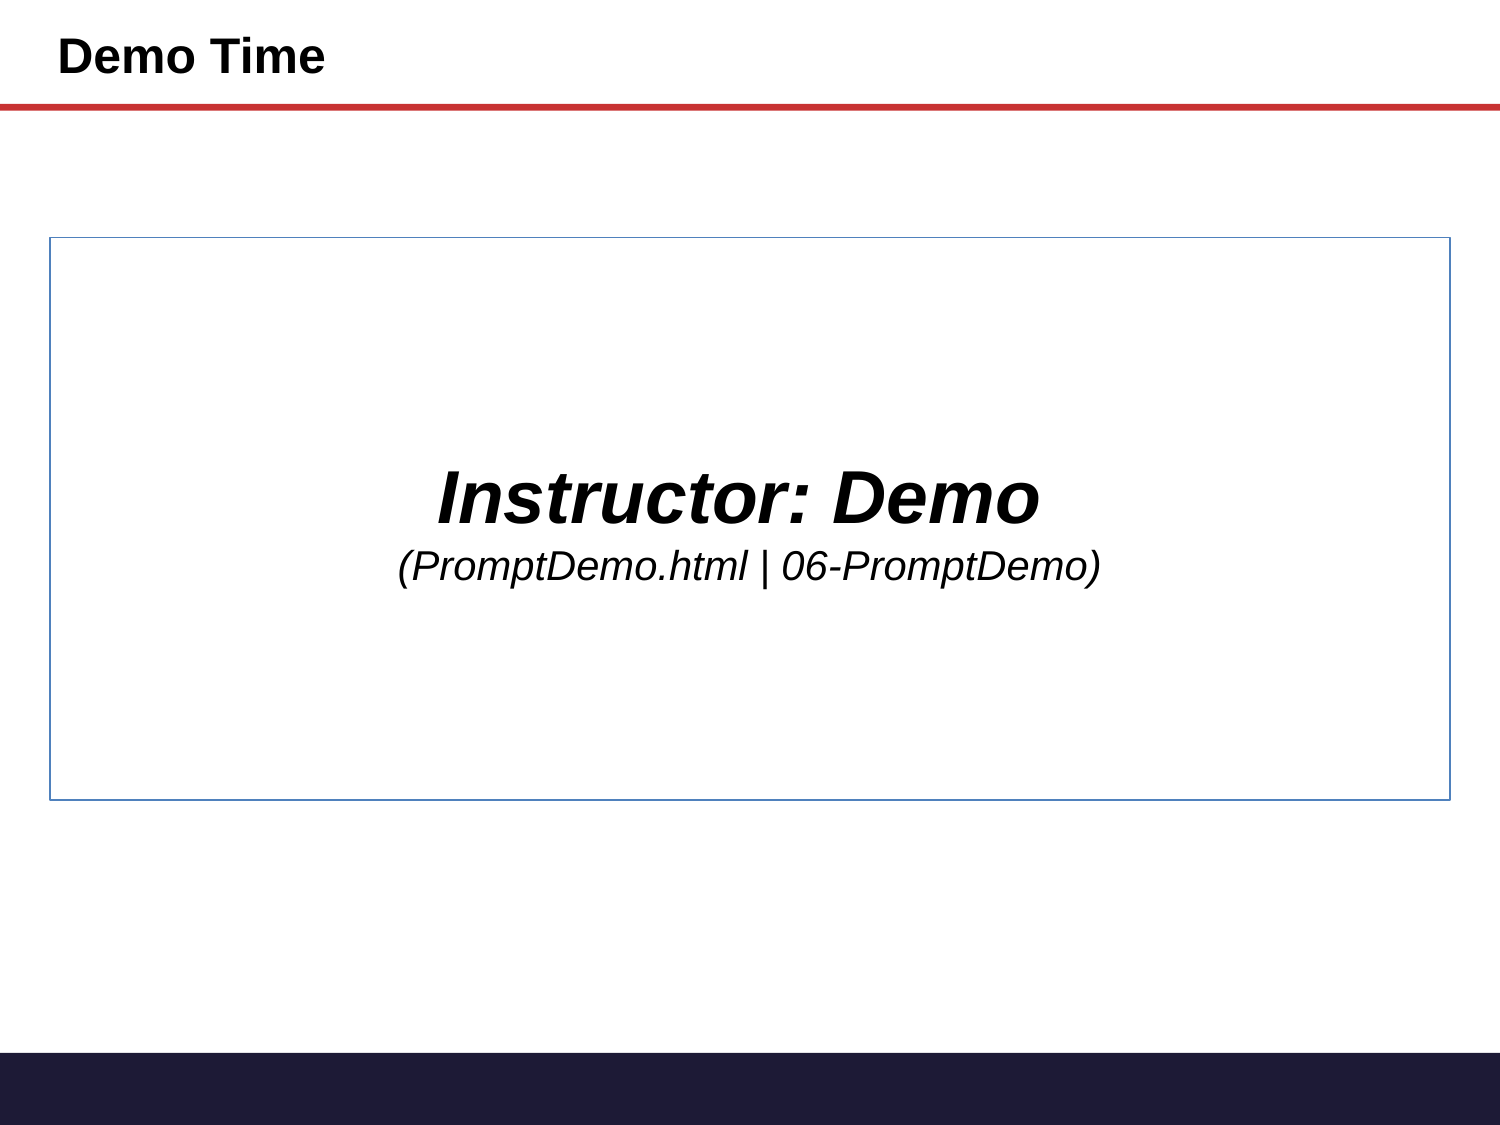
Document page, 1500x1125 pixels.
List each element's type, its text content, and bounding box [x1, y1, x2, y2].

text_box Demo Time [49, 16, 948, 91]
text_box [49, 237, 1451, 801]
